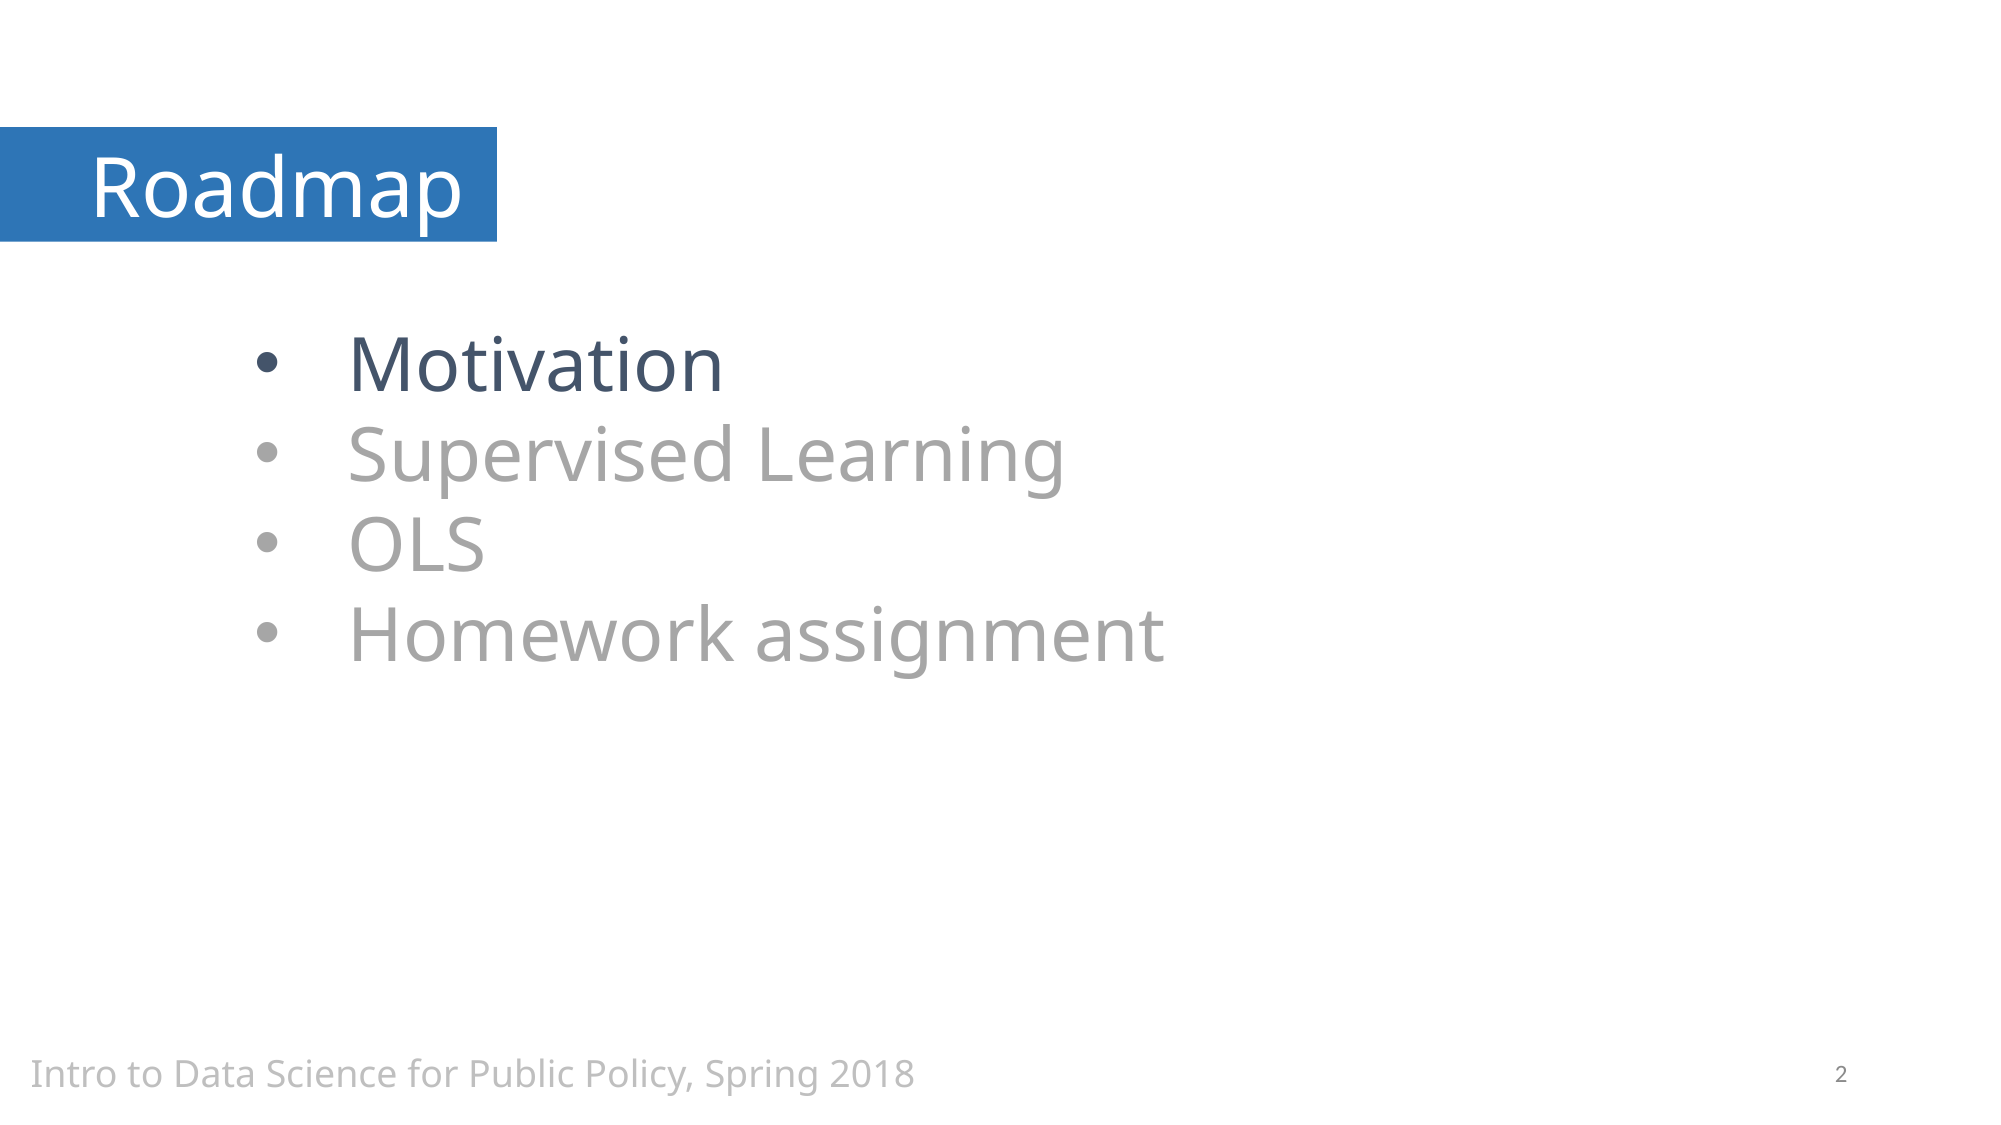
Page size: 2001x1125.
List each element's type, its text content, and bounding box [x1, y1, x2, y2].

text_box Intro to Data Science for Public Policy, Spring 2018 [15, 1042, 932, 1103]
text_box Motivation Supervised Learning OLS Homework assignment [239, 309, 1753, 685]
text_box Roadmap [0, 127, 497, 242]
slide_number 2 [1412, 1042, 1863, 1103]
